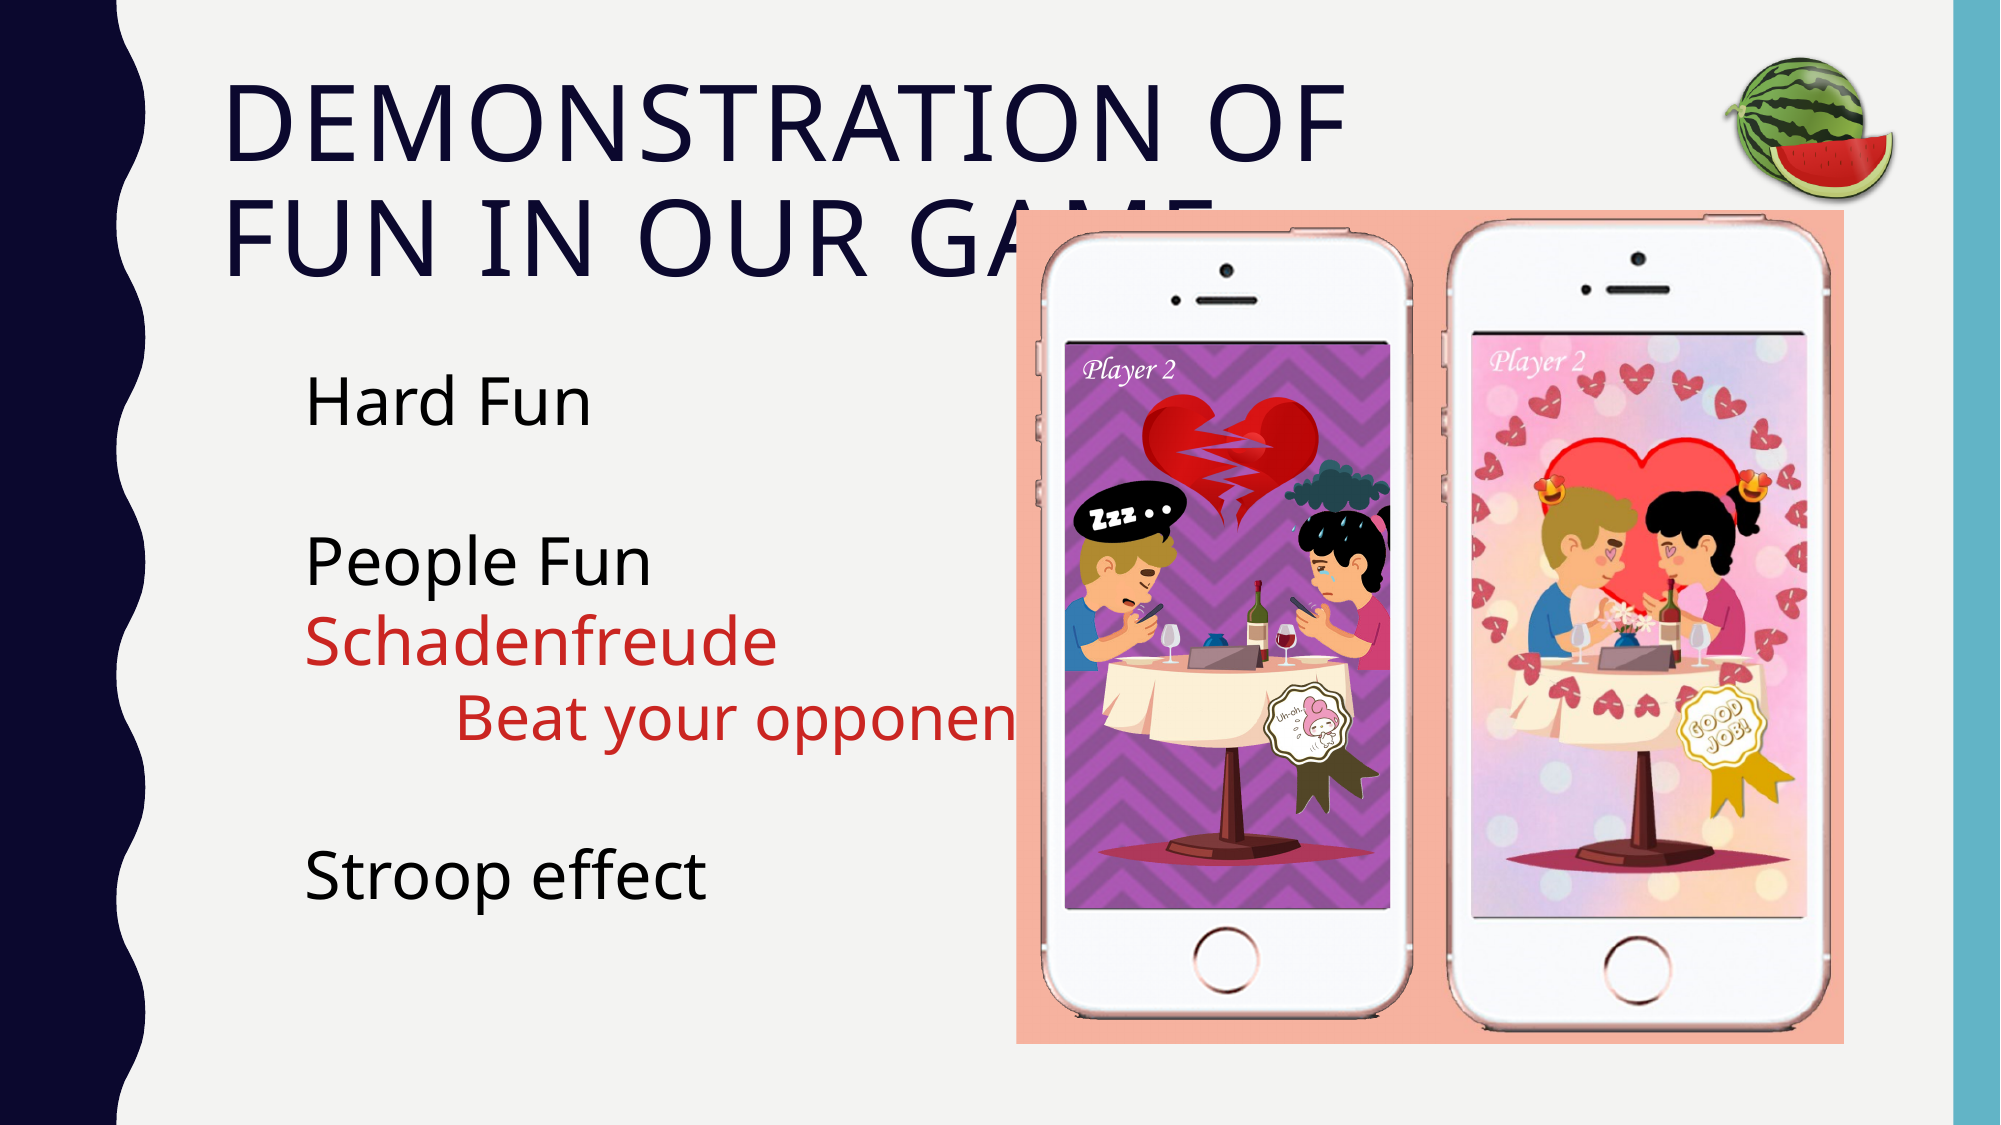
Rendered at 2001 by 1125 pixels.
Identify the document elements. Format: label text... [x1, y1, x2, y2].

text_box Hard Fun People Fun Schadenfreude Beat your opponent Stroop effect [290, 271, 1016, 921]
title Demonstration of Fun in our game [205, 62, 1524, 308]
picture [1718, 50, 1899, 211]
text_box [1016, 210, 1844, 1044]
